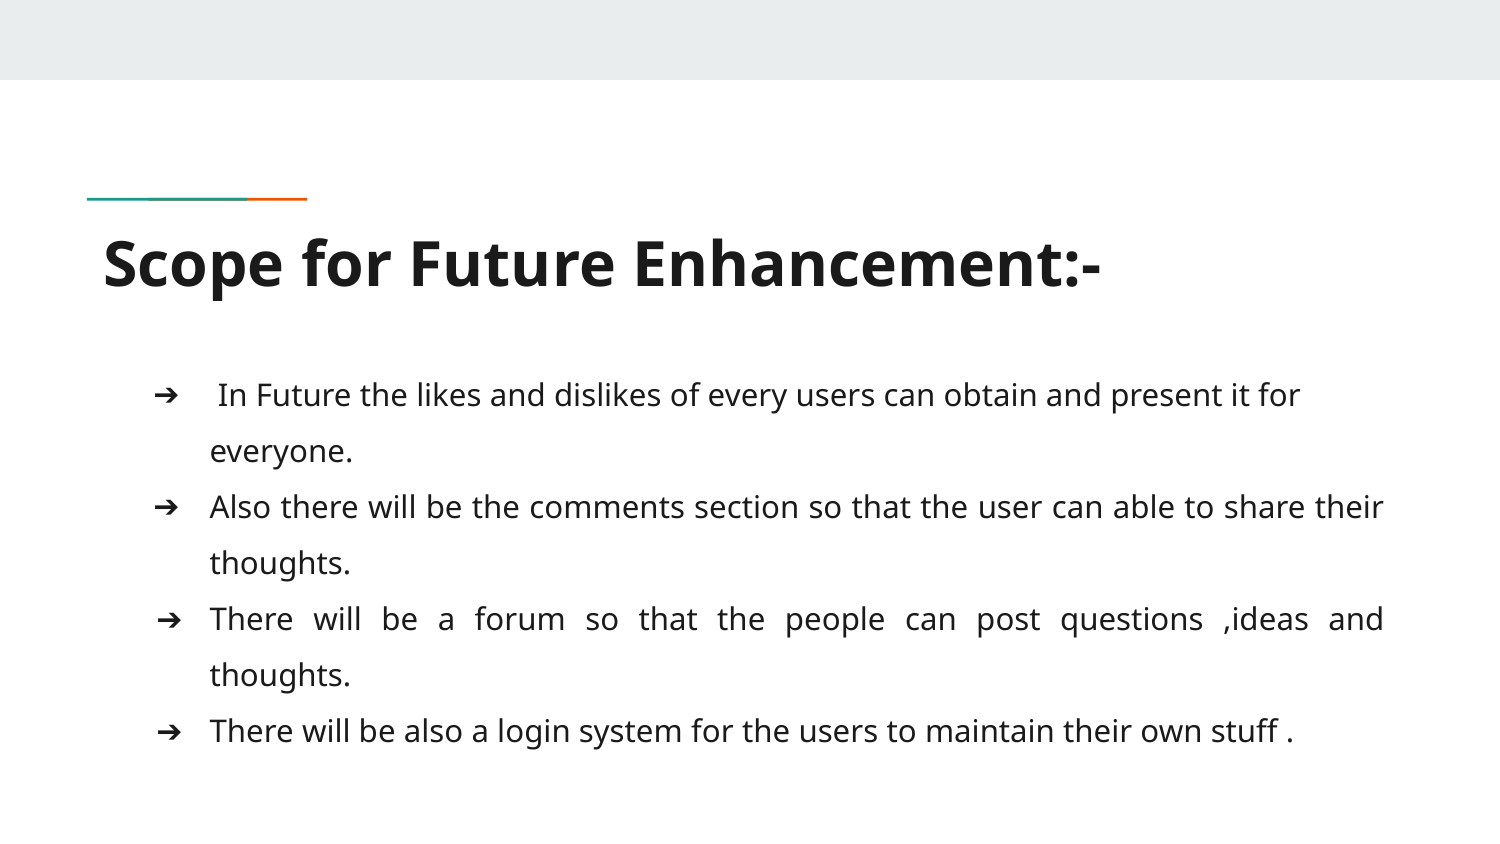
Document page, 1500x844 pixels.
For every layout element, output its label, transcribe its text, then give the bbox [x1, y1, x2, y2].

list In Future the likes and dislikes of every users can obtain and present it for everyone. Also there will be the comments section so that the user can able to share their thoughts. There will be a forum so that the people can post questions ,ideas and thoughts. There will be also a login system for the users to maintain their own stuff . [119, 341, 1402, 712]
title Scope for Future Enhancement:- [88, 209, 1350, 297]
